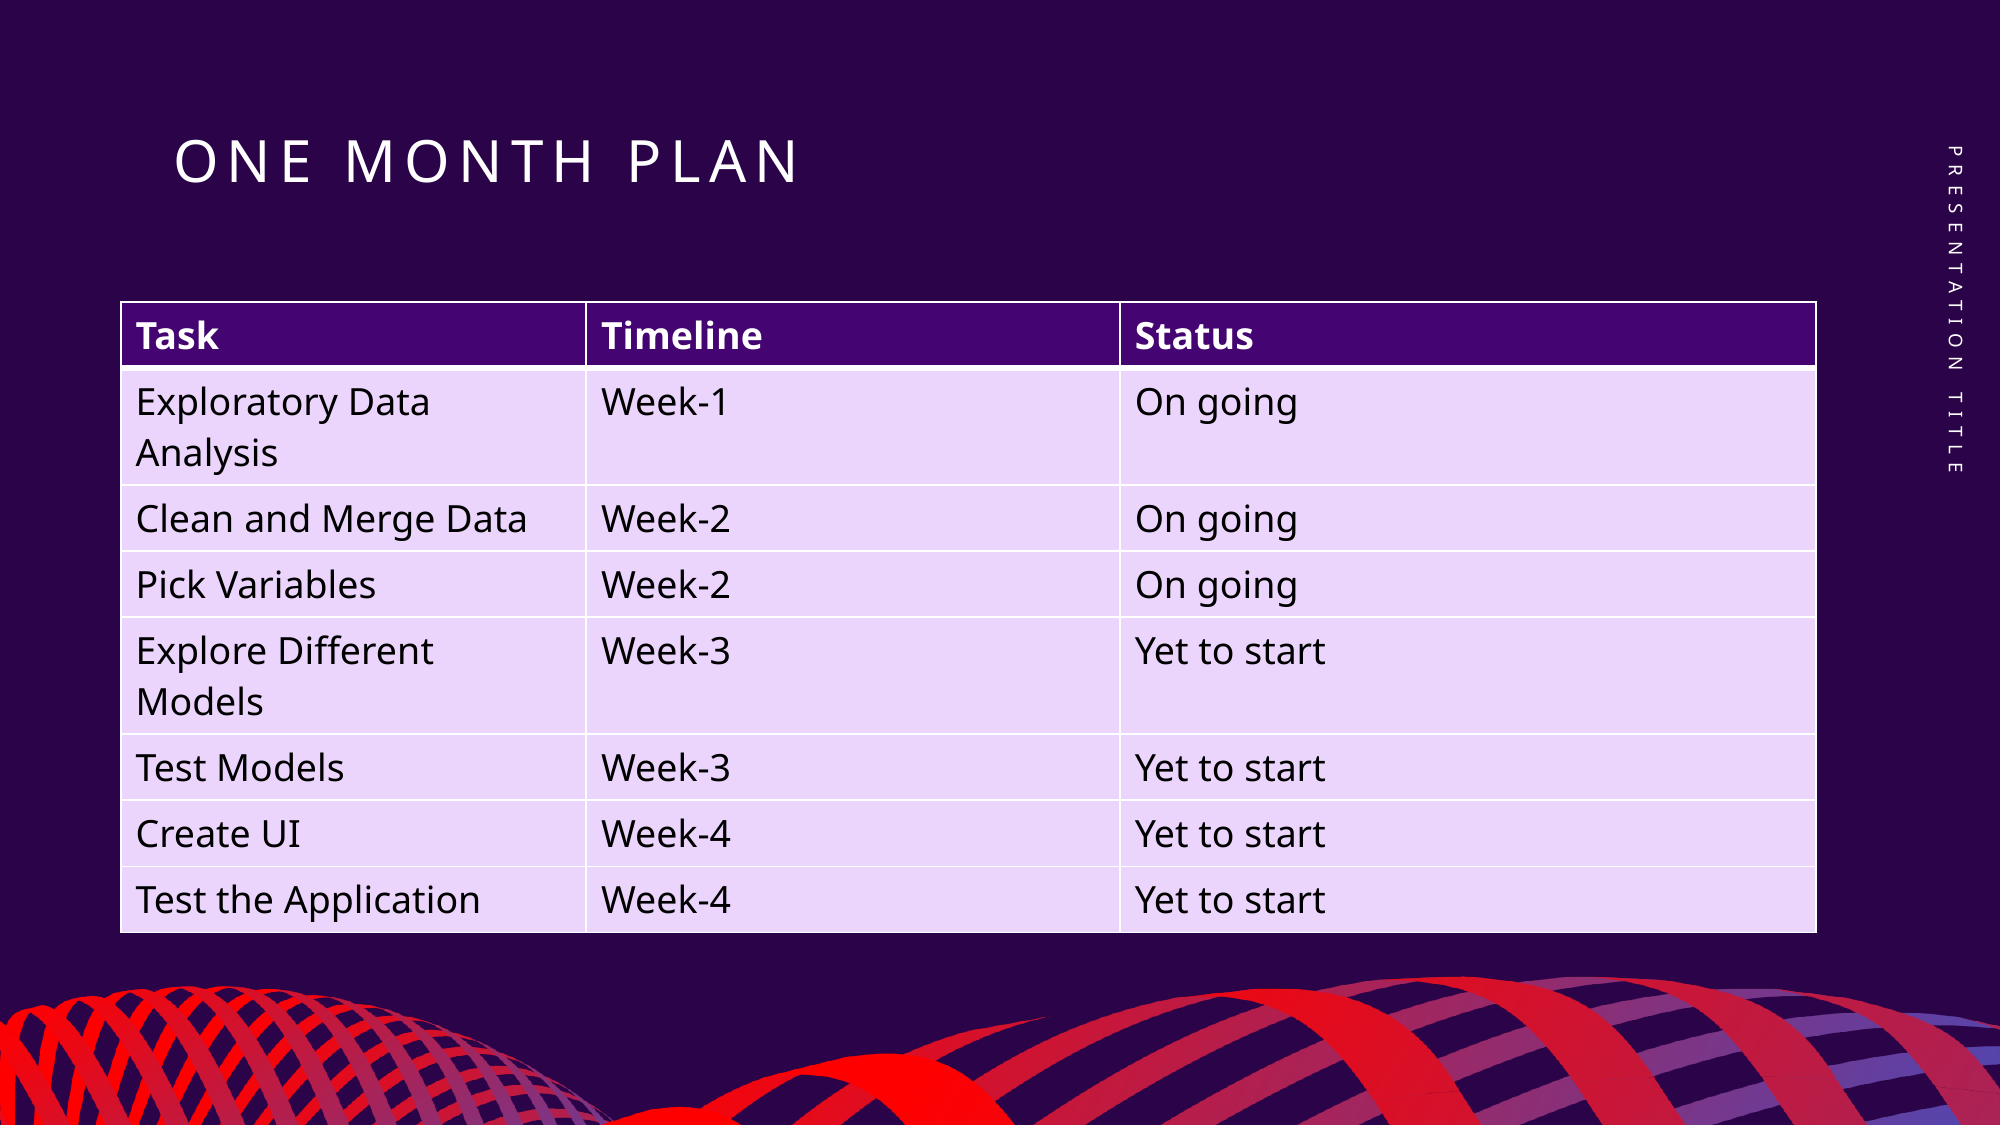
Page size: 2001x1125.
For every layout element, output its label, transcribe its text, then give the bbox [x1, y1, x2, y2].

table_header Timeline [587, 303, 1119, 365]
table_cell Week-1 [587, 371, 1119, 484]
table_cell Week-4 [587, 867, 1119, 932]
table_header Status [1121, 303, 1815, 365]
title One Month Plan [158, 124, 1049, 220]
table_cell Clean and Merge Data [122, 486, 585, 550]
table_cell Create UI [122, 801, 585, 866]
table_cell Pick Variables [122, 552, 585, 616]
table_cell On going [1121, 371, 1815, 484]
table_cell Explore Different Models [122, 618, 585, 733]
table_cell Yet to start [1121, 618, 1815, 733]
table_cell Yet to start [1121, 735, 1815, 799]
picture [0, 0, 2000, 1125]
table_cell Exploratory Data Analysis [122, 371, 585, 484]
table_cell Yet to start [1121, 867, 1815, 932]
table_cell Week-2 [587, 552, 1119, 616]
table_cell Week-3 [587, 735, 1119, 799]
table_cell On going [1121, 552, 1815, 616]
table_cell Week-4 [587, 801, 1119, 866]
table_cell Week-2 [587, 486, 1119, 550]
table_cell Yet to start [1121, 801, 1815, 866]
table_cell Test the Application [122, 867, 585, 932]
footer PRESENTATION TITLE [1926, 33, 1987, 489]
table_header Task [122, 303, 585, 365]
table_cell Test Models [122, 735, 585, 799]
table_cell On going [1121, 486, 1815, 550]
table_cell Week-3 [587, 618, 1119, 733]
